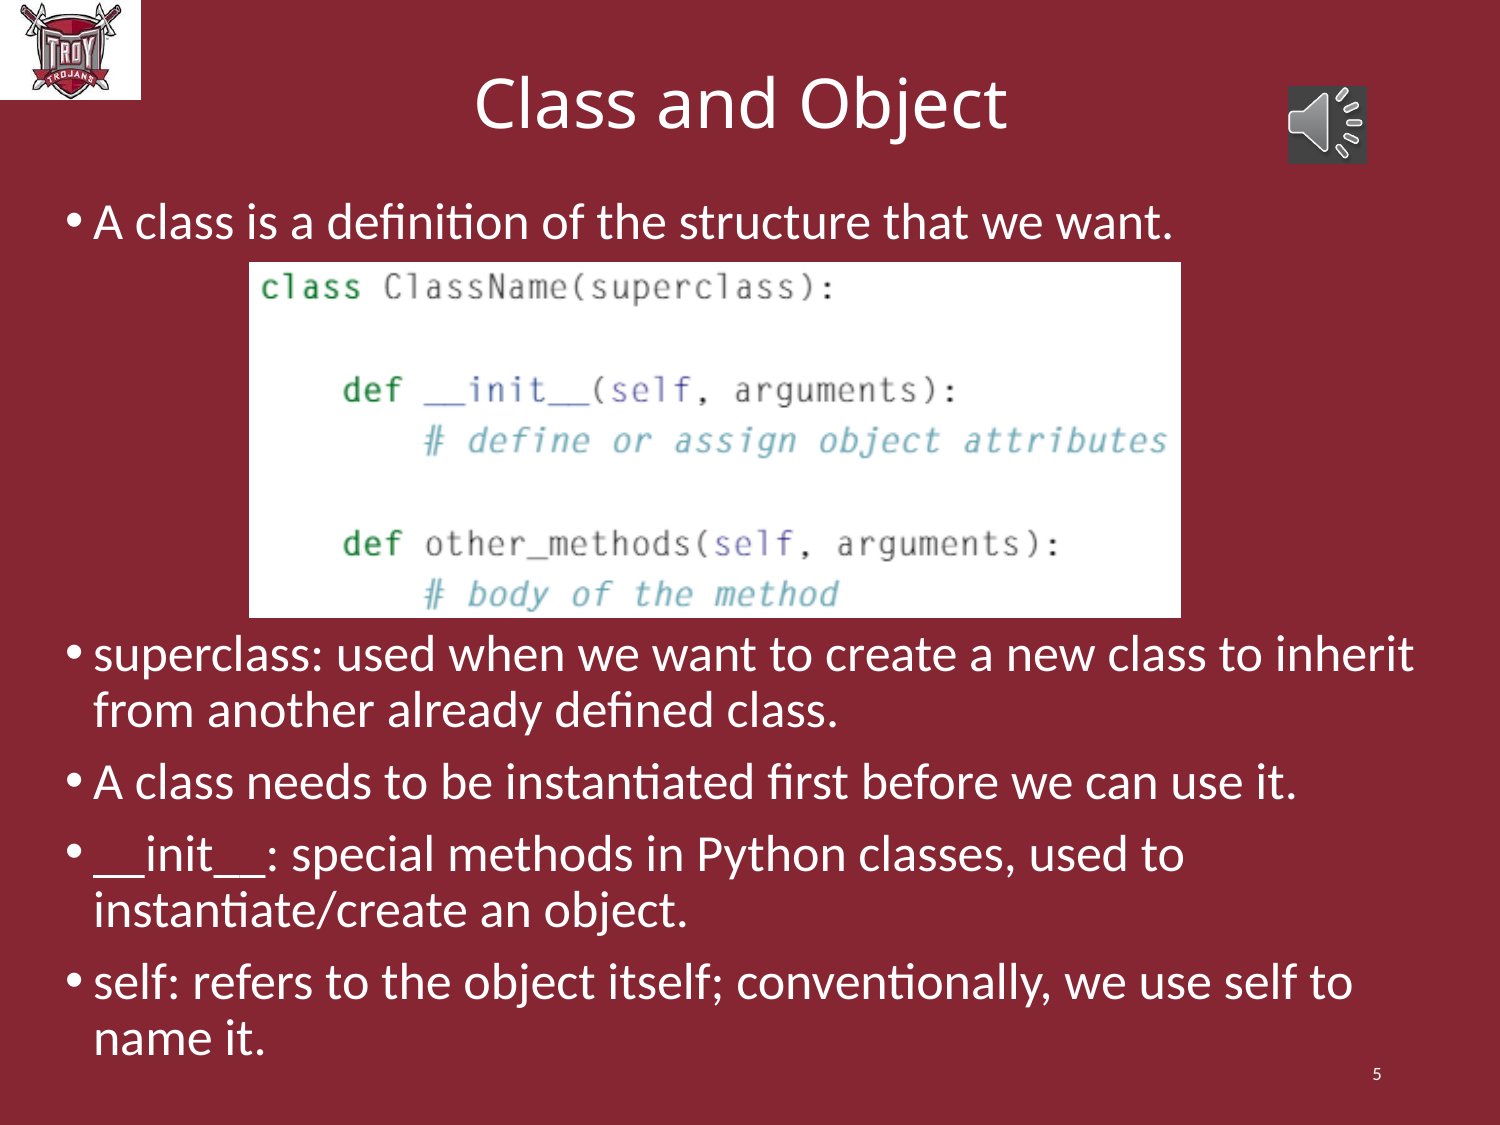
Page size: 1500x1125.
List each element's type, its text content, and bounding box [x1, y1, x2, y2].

slide_number 5 [1059, 1042, 1397, 1103]
picture [1287, 84, 1368, 165]
picture [249, 262, 1181, 618]
picture [0, 0, 141, 100]
title Class and Object [61, 12, 1412, 187]
list A class is a definition of the structure that we want. superclass: used when we want to create a new class to inherit from another already defined class. A class needs to be instantiated first before we can use it. __init__: special methods in Python classes, used to instantiate/create an object. self: refers to the object itself; conventionally, we use self to name it. [50, 187, 1463, 988]
